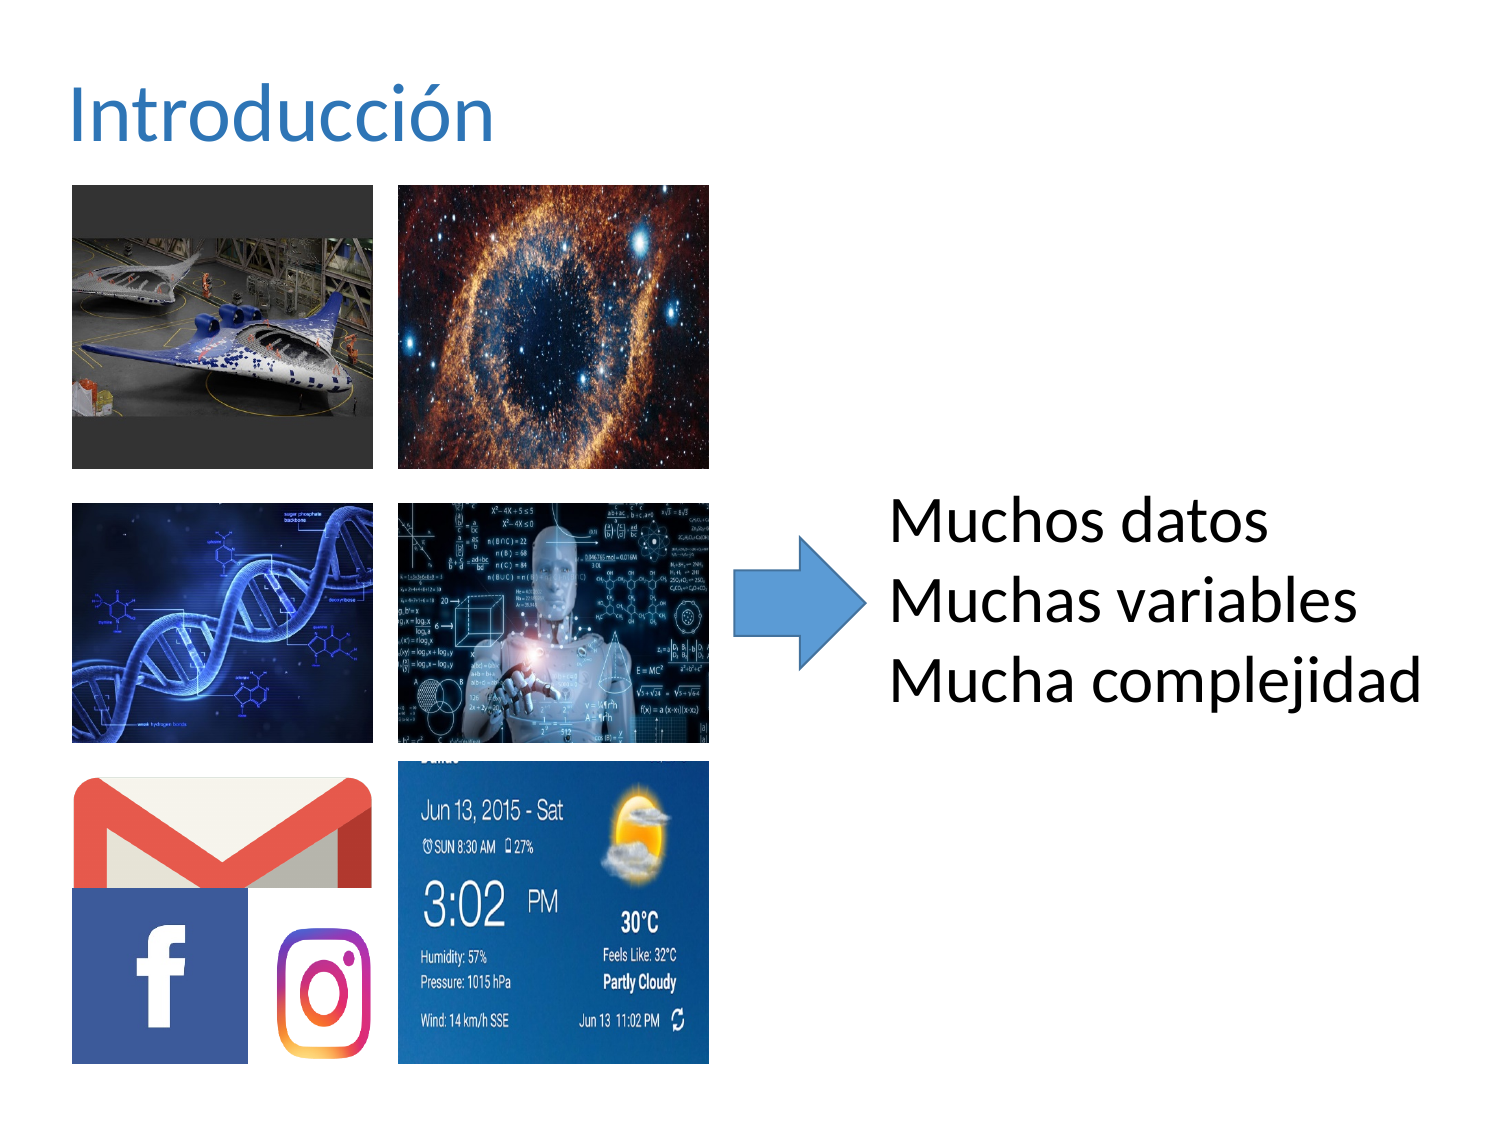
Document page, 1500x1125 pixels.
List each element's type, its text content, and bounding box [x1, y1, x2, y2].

text_box Introducción [53, 50, 1170, 166]
text_box Muchos datos Muchas variables Mucha complejidad [874, 468, 1466, 724]
picture [398, 503, 709, 743]
picture [72, 503, 373, 743]
picture [72, 761, 709, 1098]
picture [72, 185, 373, 469]
text_box [733, 535, 868, 672]
picture [398, 185, 709, 469]
